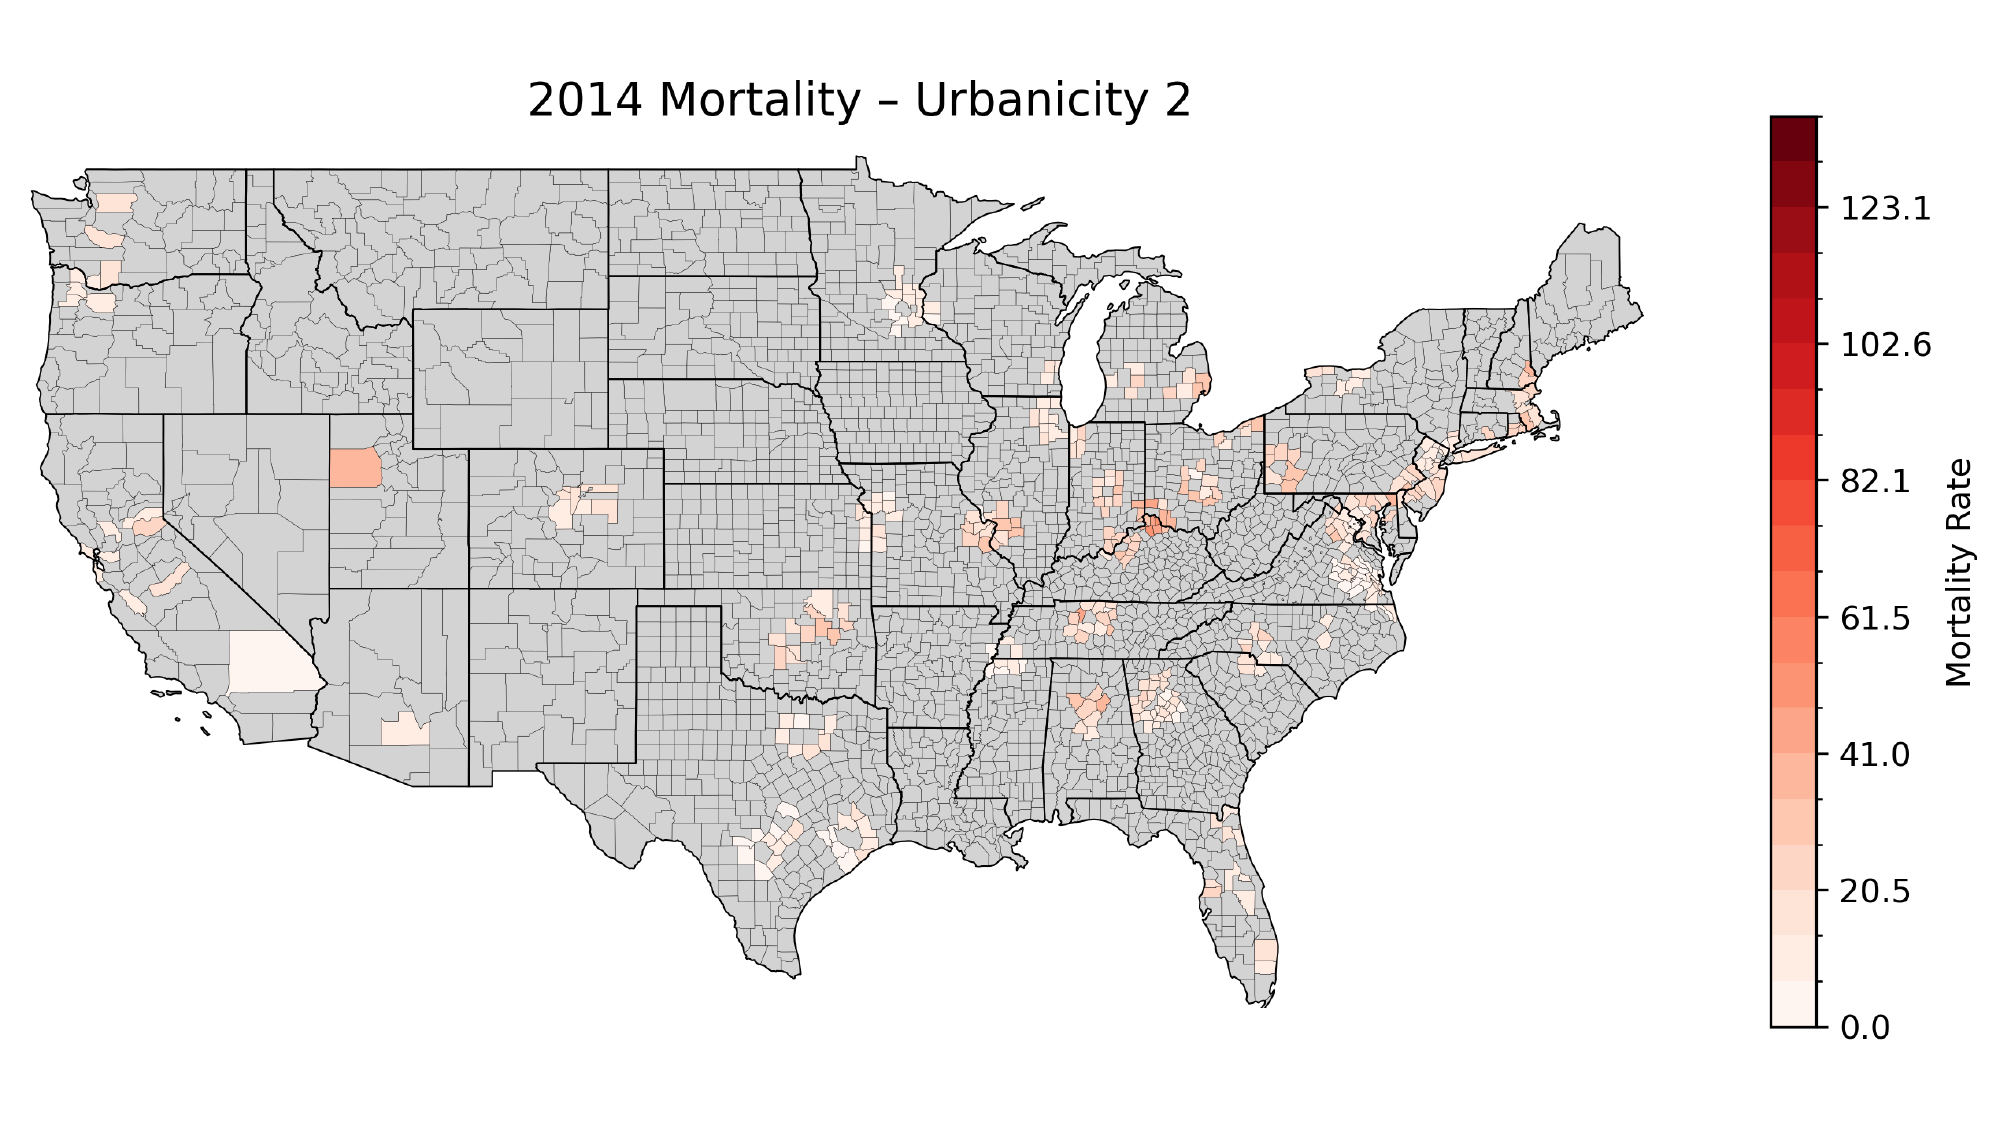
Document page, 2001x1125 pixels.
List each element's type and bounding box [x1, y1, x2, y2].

picture [0, 56, 2000, 1069]
